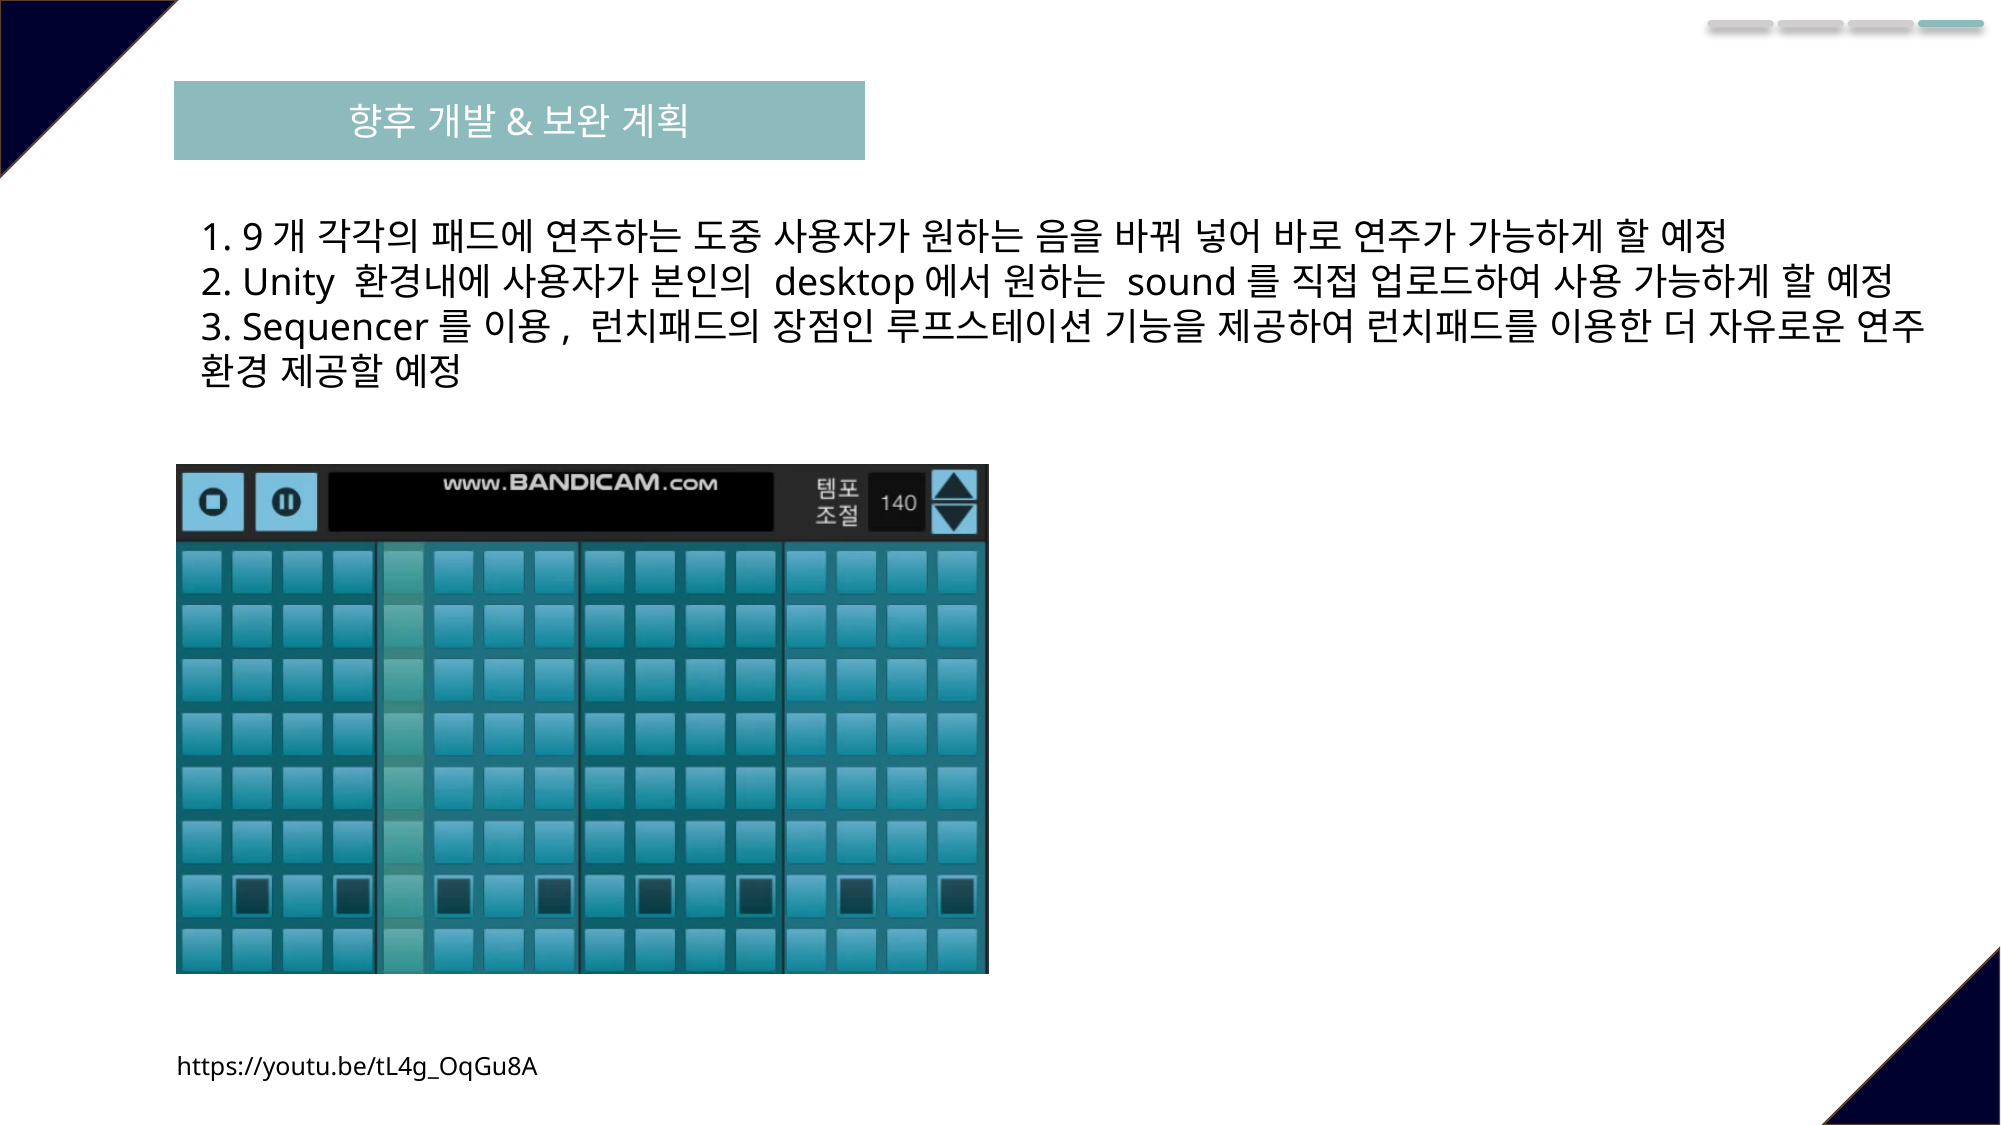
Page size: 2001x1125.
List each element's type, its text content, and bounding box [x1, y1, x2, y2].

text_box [175, 463, 990, 975]
text_box 1. 9개 각각의 패드에 연주하는 도중 사용자가 원하는 음을 바꿔 넣어 바로 연주가 가능하게 할 예정 2. Unity 환경내에 사용자가 본인의 desktop에서 원하는 sound를 직접 업로드하여 사용 가능하게 할 예정 3. Sequencer를 이용, 런치패드의 장점인 루프스테이션 기능을 제공하여 런치패드를 이용한 더 자유로운 연주 환경 제공할 예정 [186, 205, 2000, 401]
text_box 향후 개발&보완 계획 [174, 81, 865, 160]
text_box https://youtu.be/tL4g_OqGu8A [161, 1043, 990, 1088]
